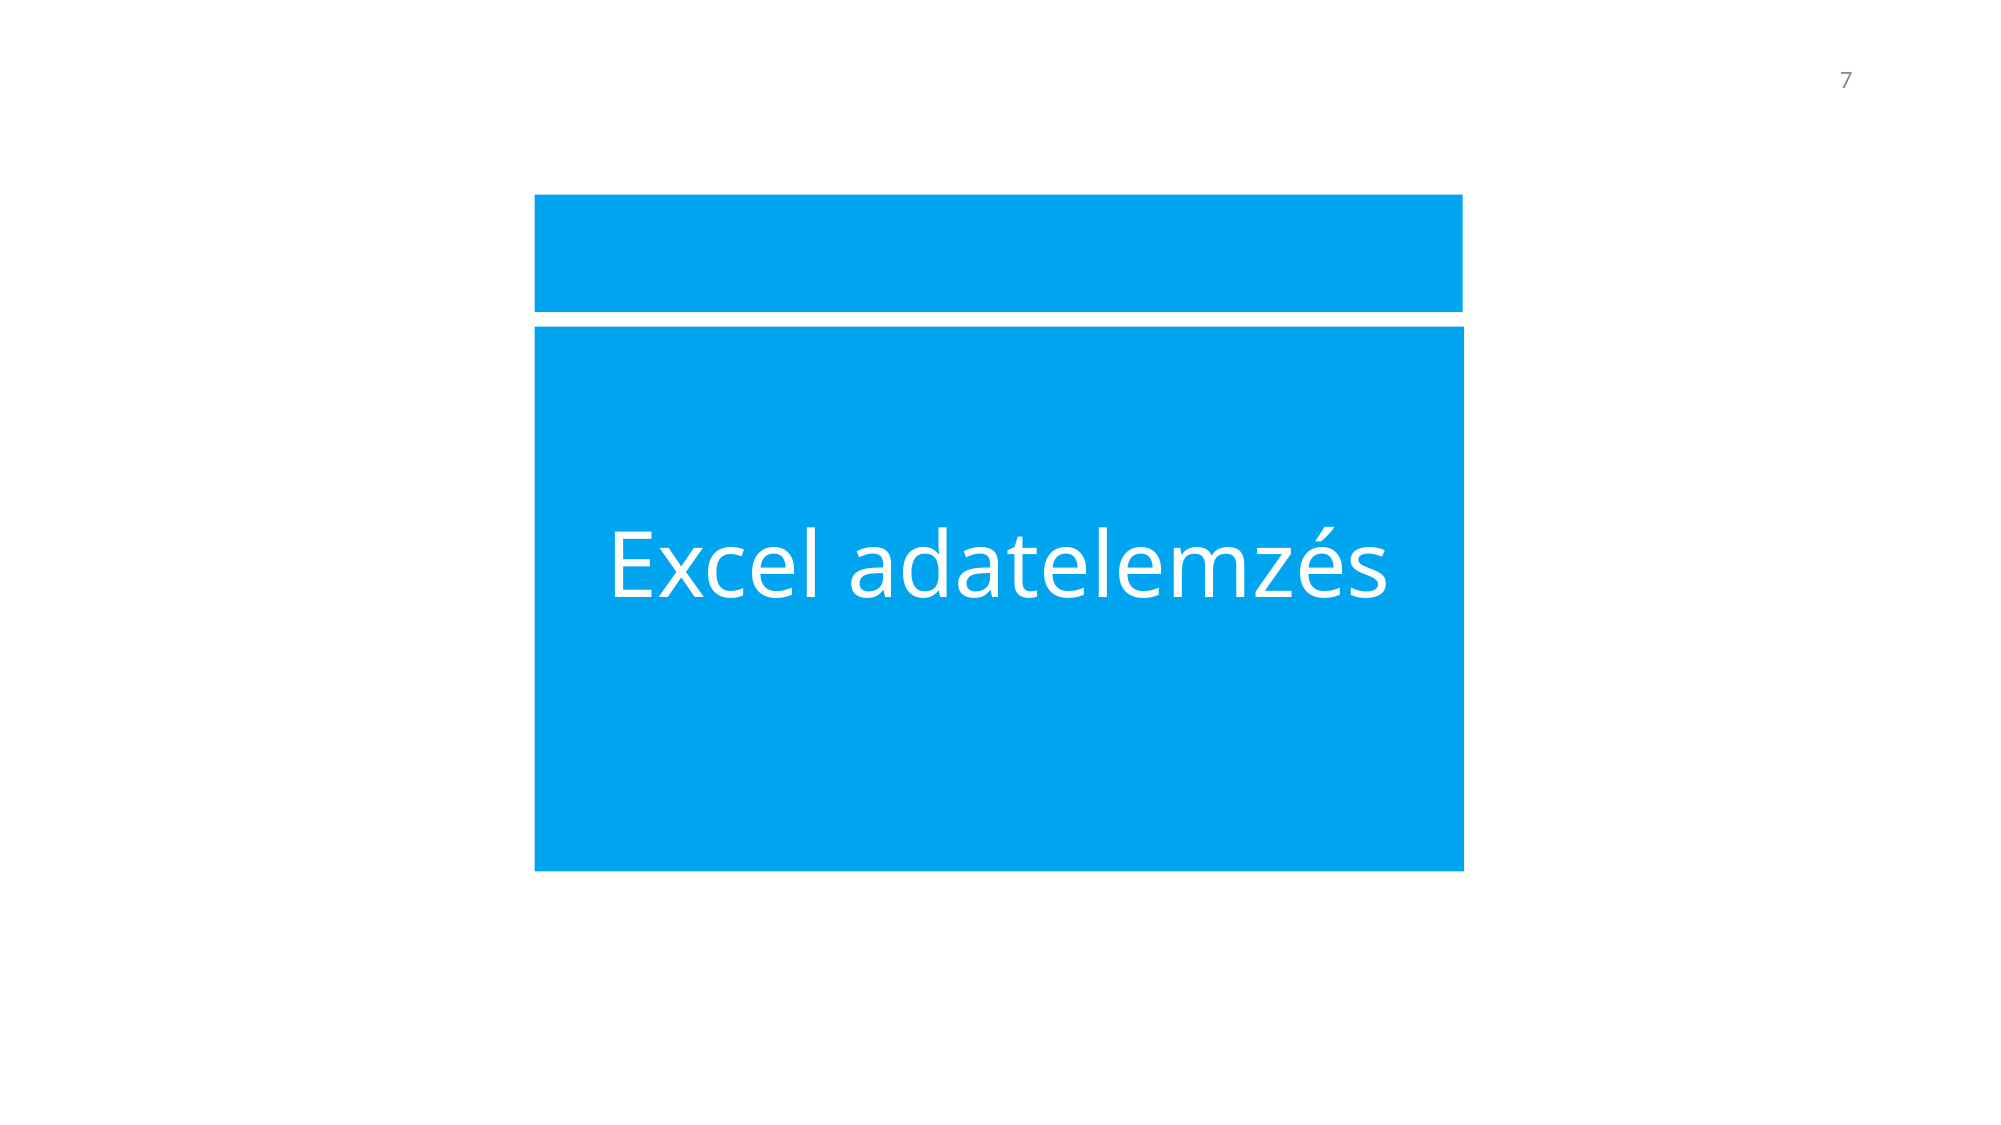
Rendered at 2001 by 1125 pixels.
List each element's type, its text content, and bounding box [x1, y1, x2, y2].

slide_number 7 [1717, 52, 1868, 105]
title Excel adatelemzés [548, 340, 1450, 618]
